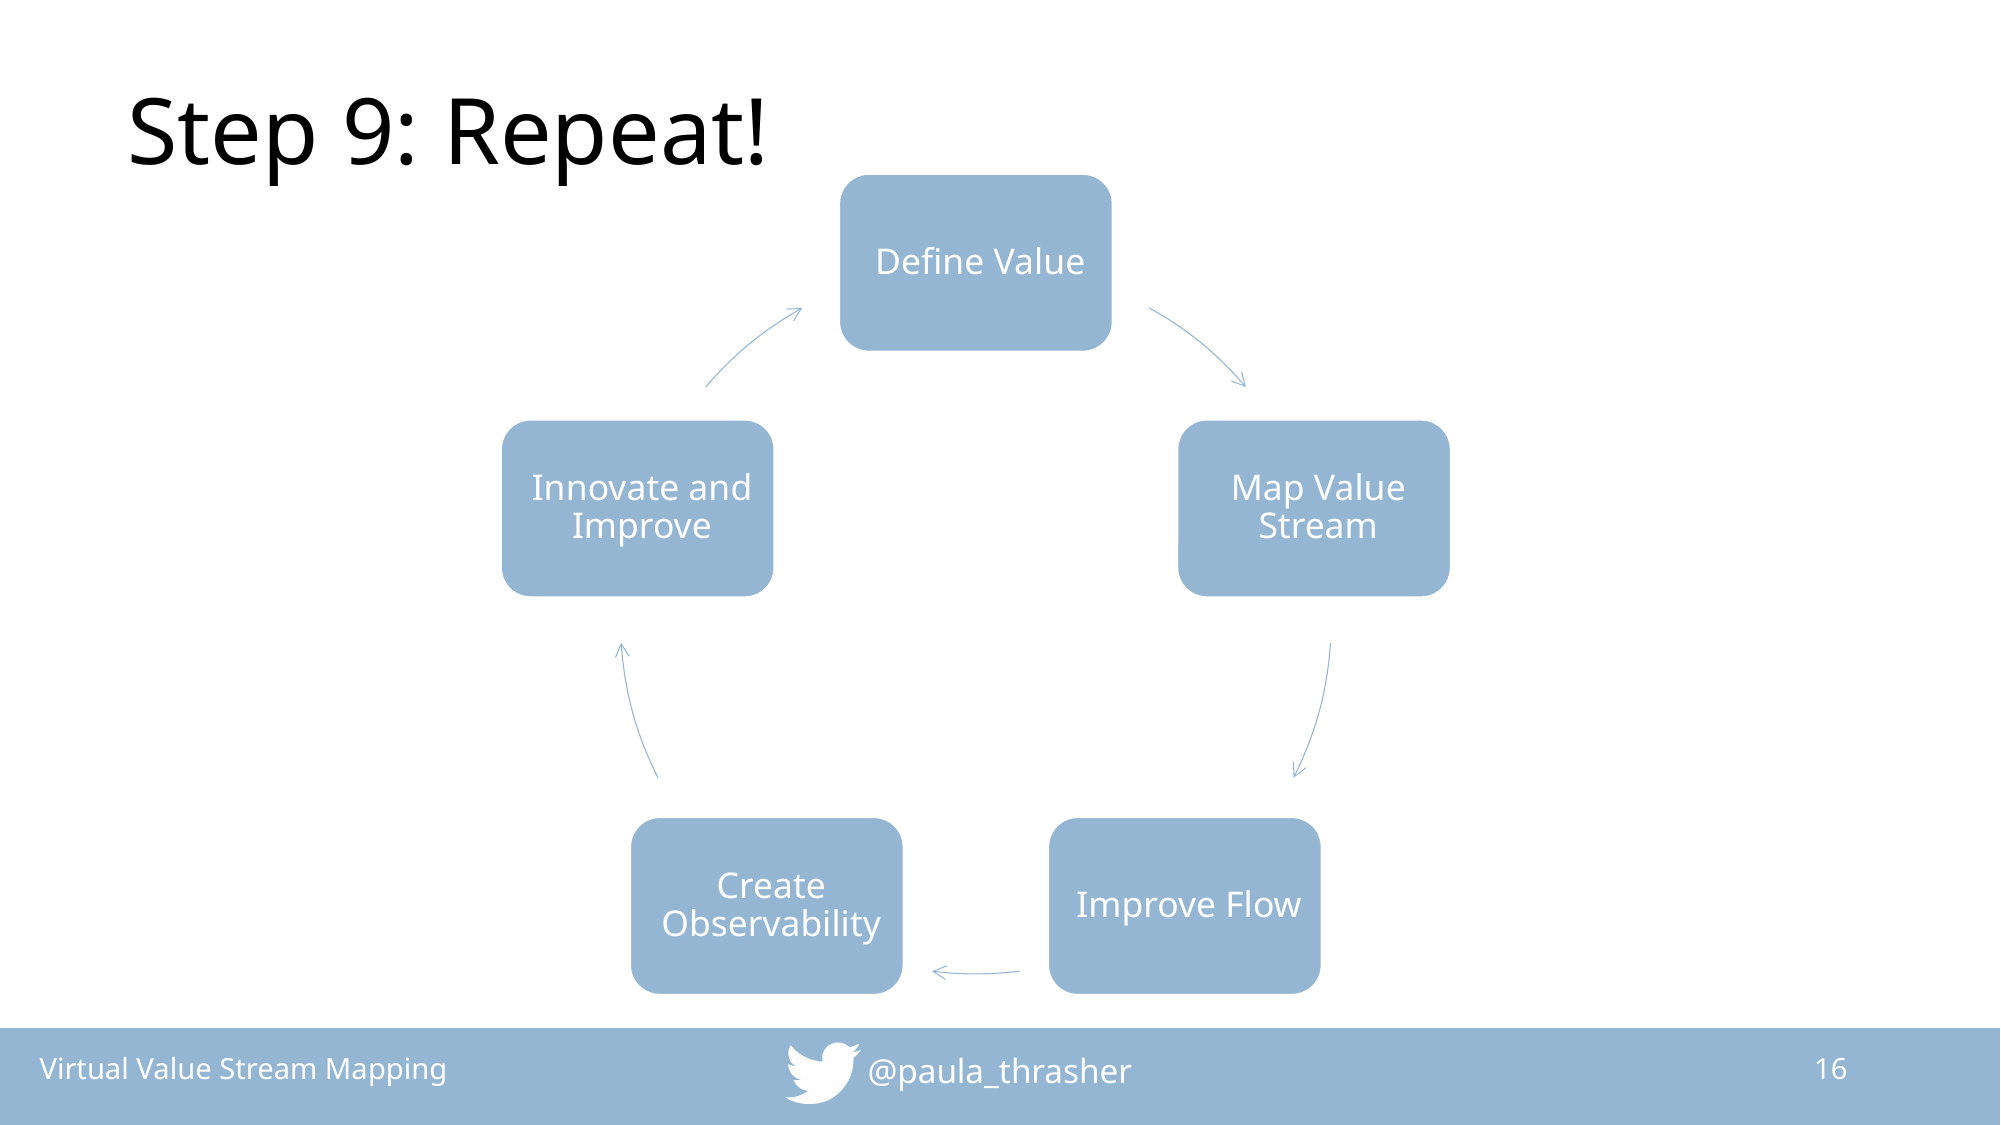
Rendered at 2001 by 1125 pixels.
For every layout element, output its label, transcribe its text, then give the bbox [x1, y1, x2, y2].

picture [785, 1035, 861, 1111]
title Step 9: Repeat! [112, 59, 1838, 210]
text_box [333, 173, 1619, 1007]
